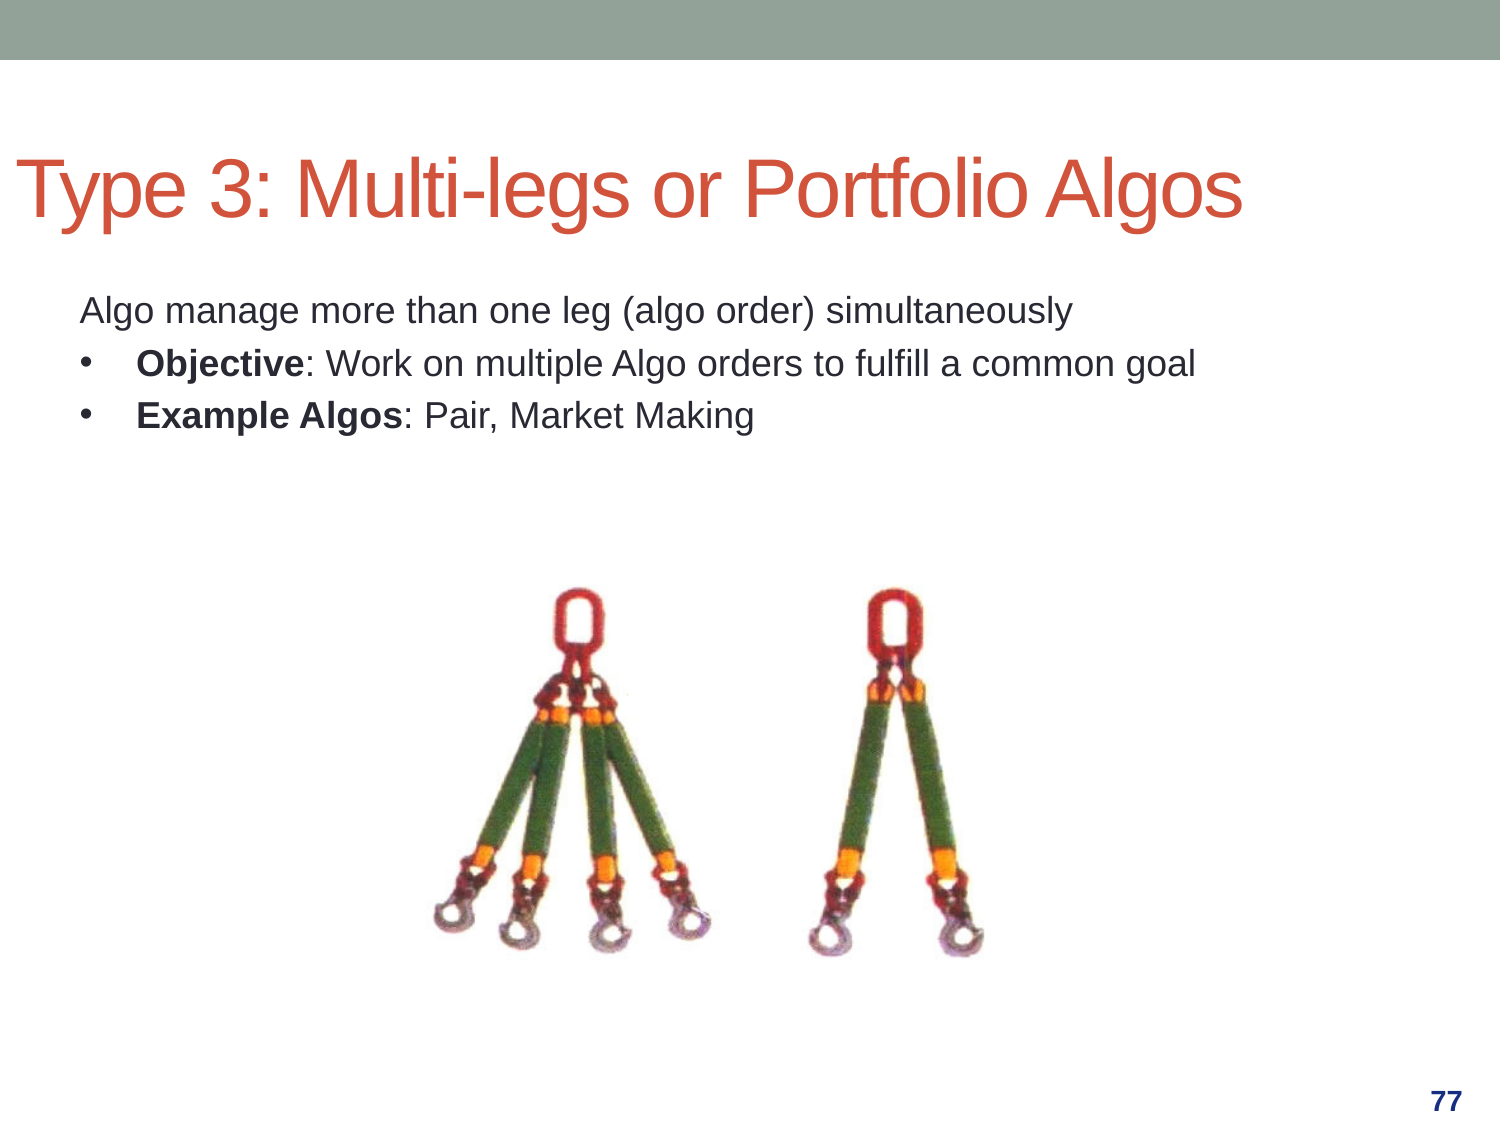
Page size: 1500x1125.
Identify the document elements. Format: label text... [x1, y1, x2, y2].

text_box Algo manage more than one leg (algo order) simultaneously Objective: Work on multiple Algo orders to fulfill a common goal Example Algos: Pair, Market Making [64, 278, 1483, 1047]
picture [395, 526, 1030, 1018]
slide_number 77 [1415, 1070, 1499, 1125]
title Type 3: Multi-legs or Portfolio Algos [0, 101, 1325, 266]
